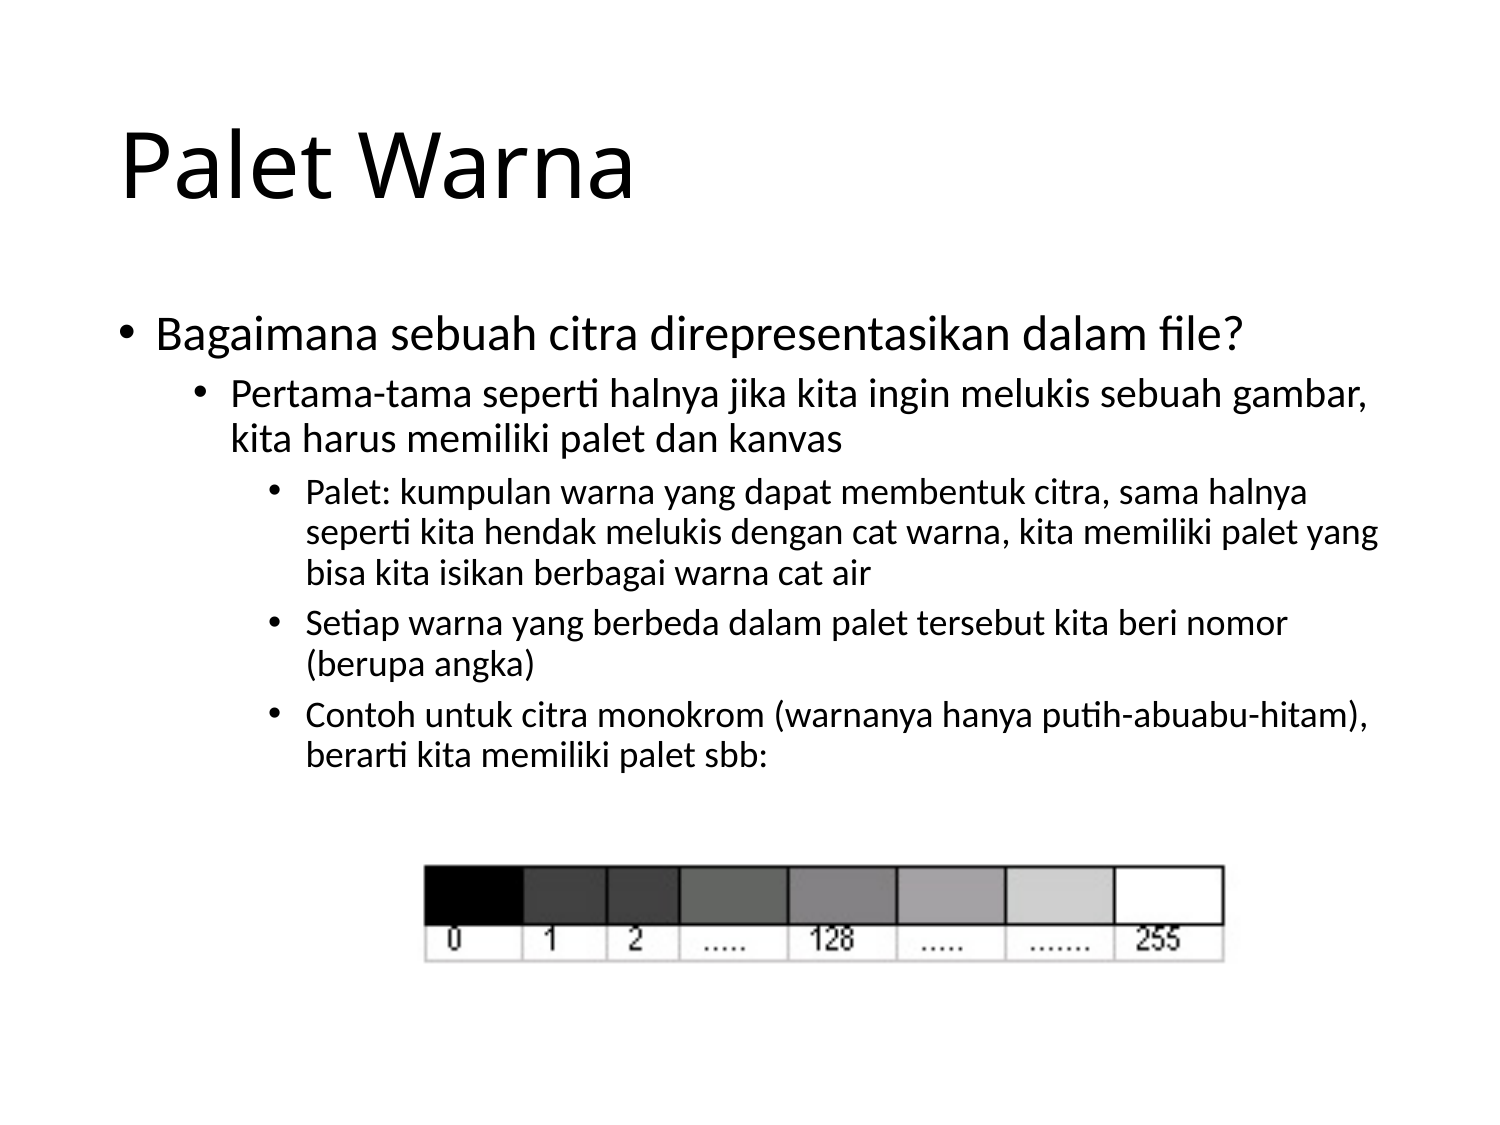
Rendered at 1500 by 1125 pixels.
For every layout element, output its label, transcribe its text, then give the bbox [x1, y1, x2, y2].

title Palet Warna [103, 59, 1397, 278]
list Bagaimana sebuah citra direpresentasikan dalam file? Pertama-tama seperti halnya jika kita ingin melukis sebuah gambar, kita harus memiliki palet dan kanvas Palet: kumpulan warna yang dapat membentuk citra, sama halnya seperti kita hendak melukis dengan cat warna, kita memiliki palet yang bisa kita isikan berbagai warna cat air Setiap warna yang berbeda dalam palet tersebut kita beri nomor (berupa angka) Contoh untuk citra monokrom (warnanya hanya putih-abuabu-hitam), berarti kita memiliki palet sbb: [103, 299, 1397, 1014]
picture [395, 842, 1271, 997]
